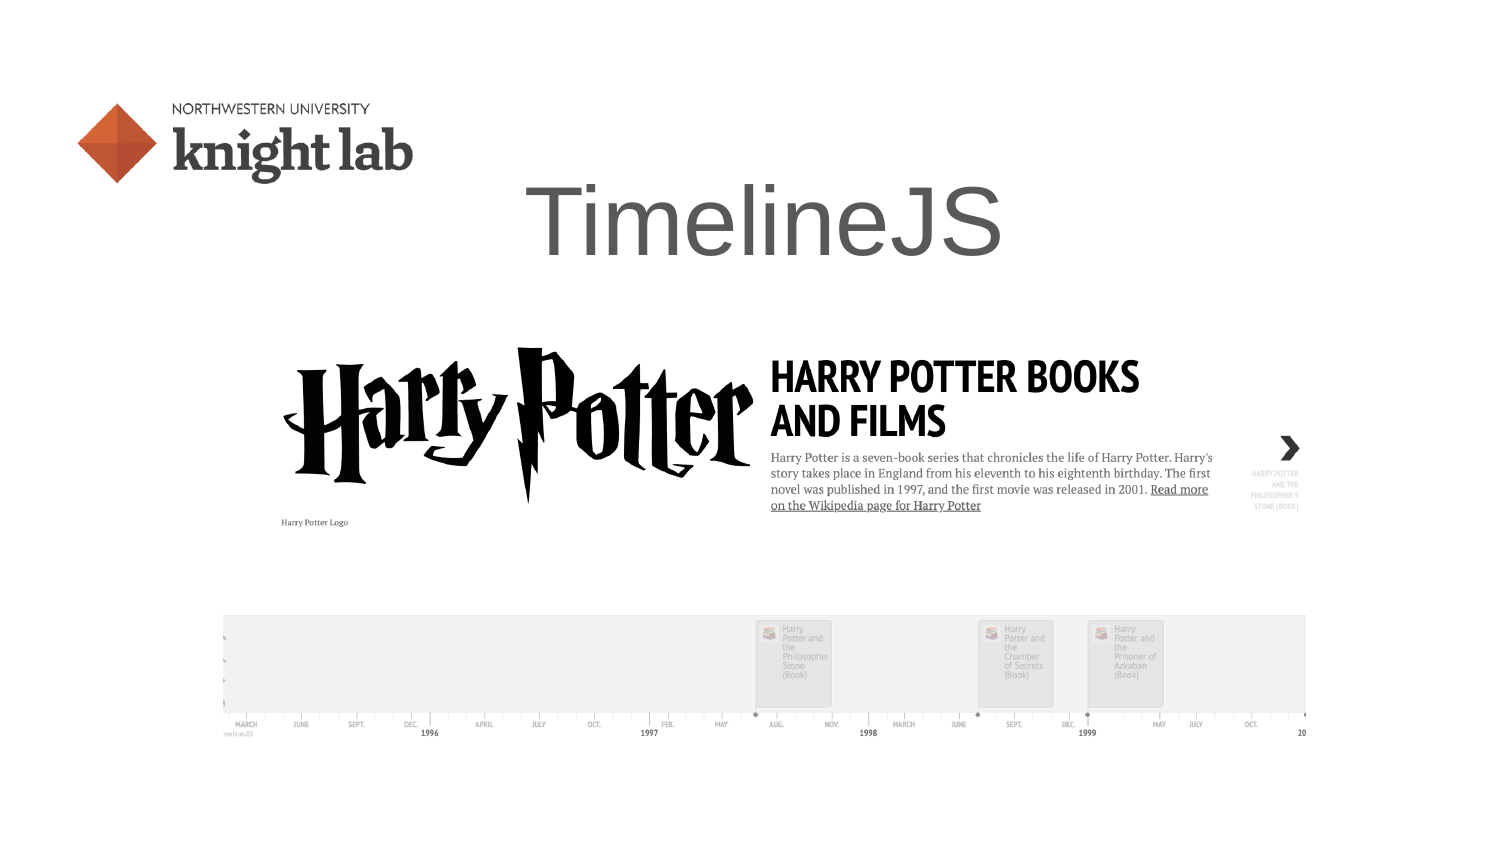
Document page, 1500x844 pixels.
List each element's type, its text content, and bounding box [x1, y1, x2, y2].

picture [74, 0, 1307, 794]
list TimelineJS [419, 135, 1464, 281]
